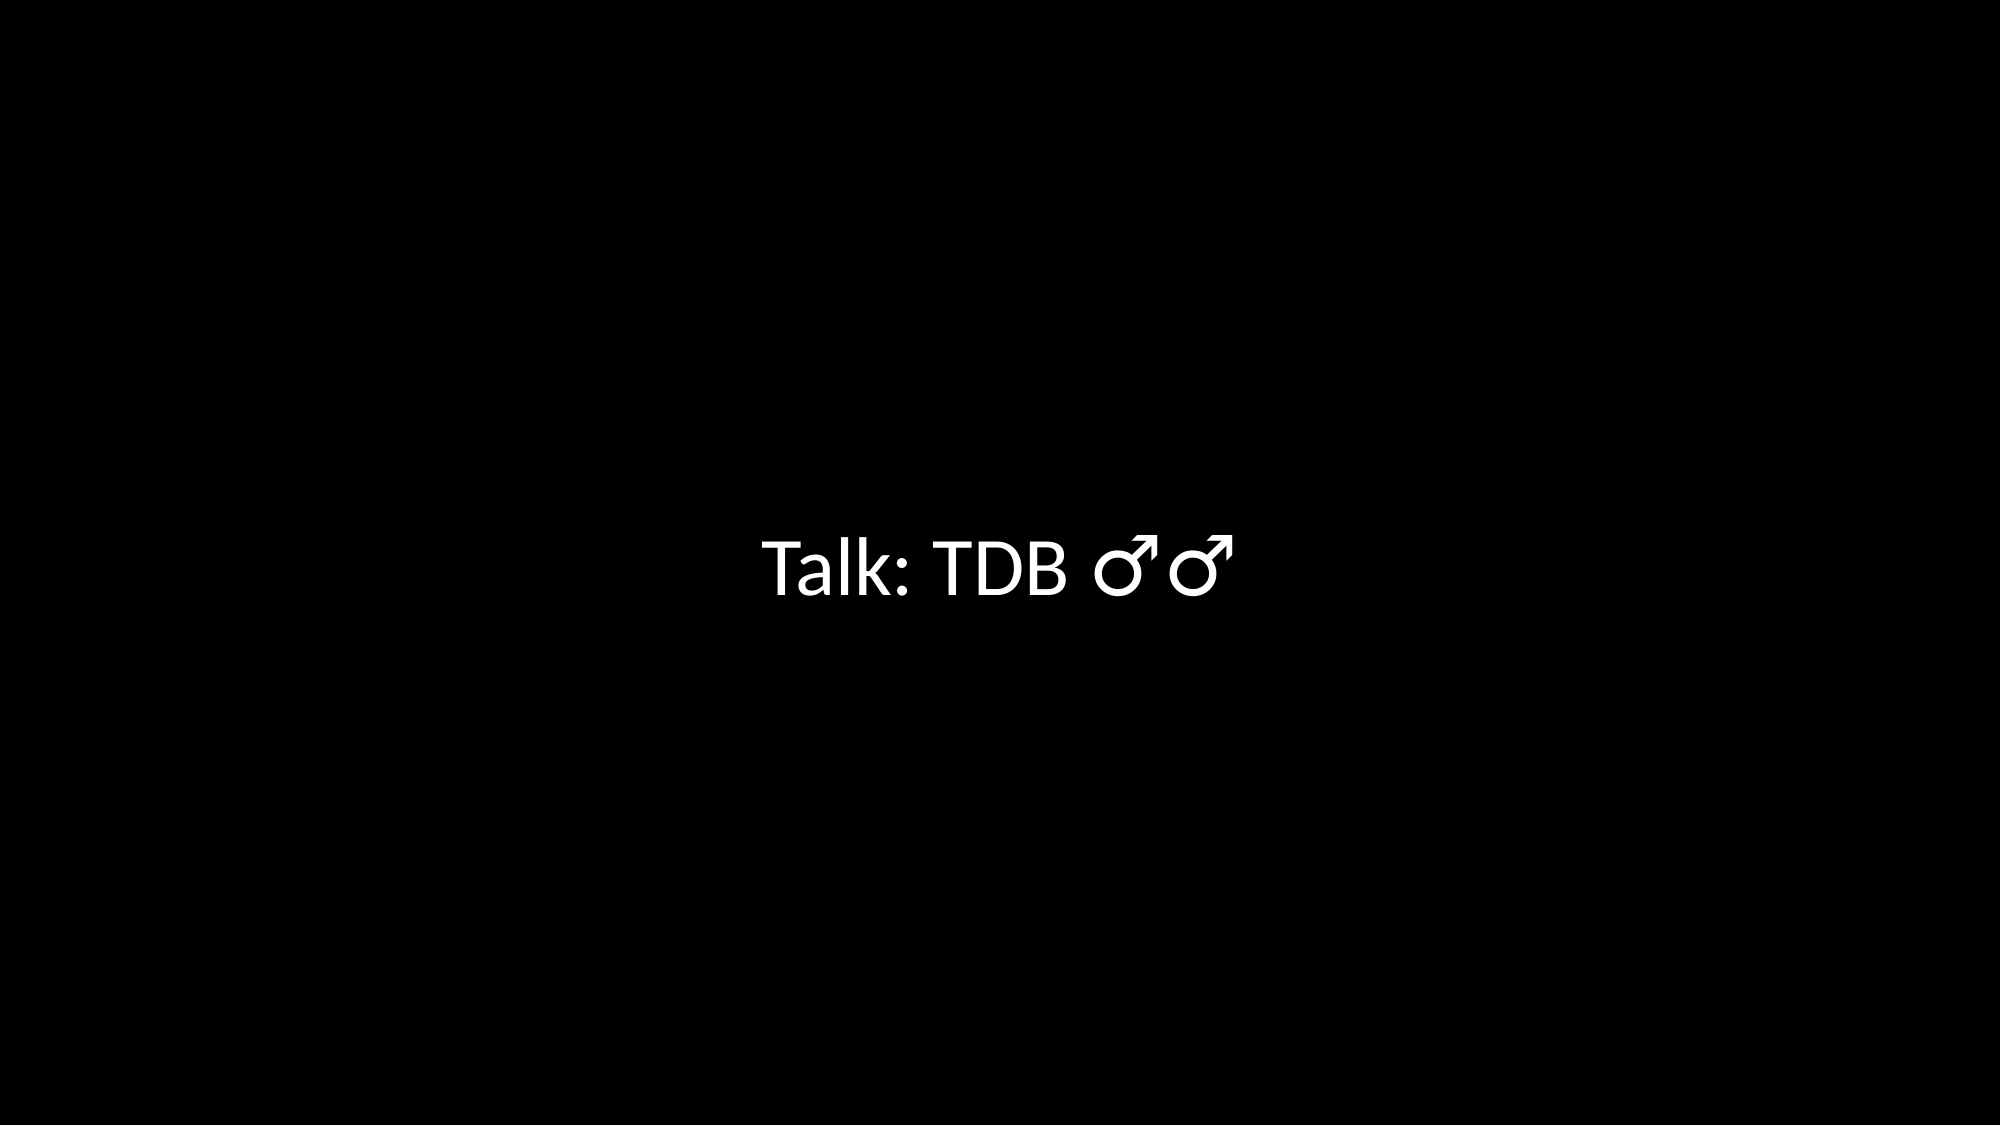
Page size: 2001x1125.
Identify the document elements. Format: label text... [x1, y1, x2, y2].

text_box Talk: TDB 🤷🏻‍♂️ [746, 504, 1254, 620]
